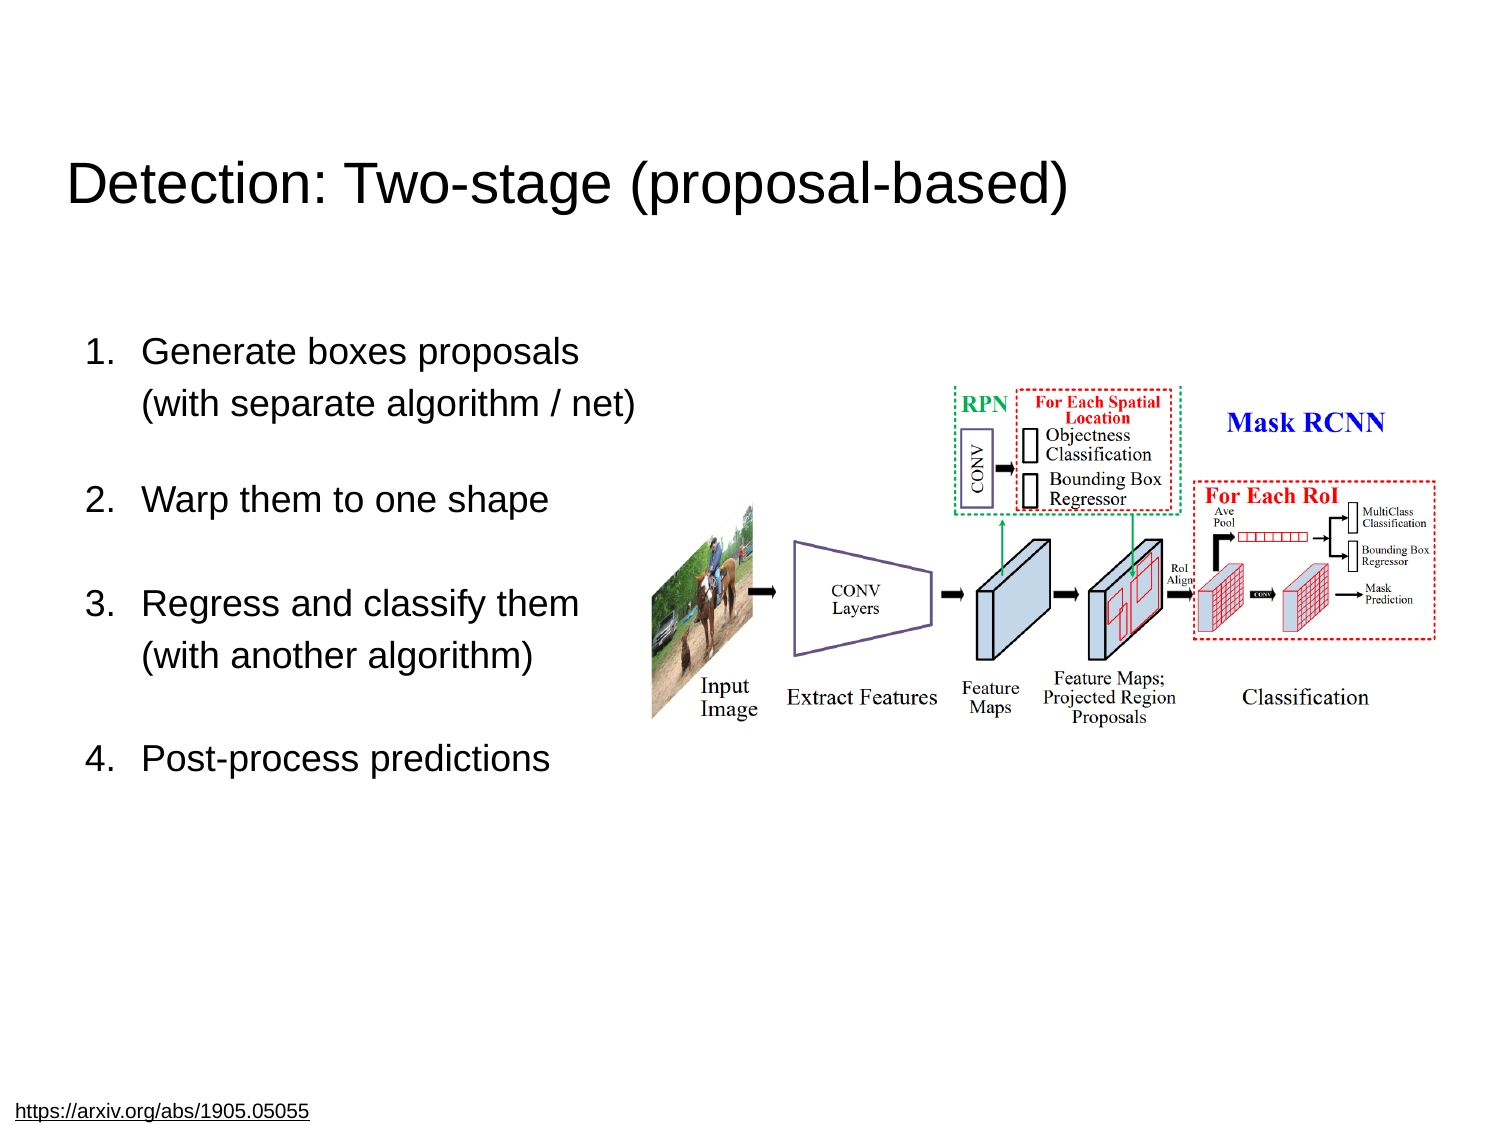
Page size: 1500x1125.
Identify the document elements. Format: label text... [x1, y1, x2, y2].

text_box https://arxiv.org/abs/1905.05055 [0, 1083, 431, 1125]
title Detection: Two-stage (proposal-based) [51, 129, 1449, 297]
list Generate boxes proposals (with separate algorithm / net) Warp them to one shape Regress and classify them (with another algorithm) Post-process predictions [51, 305, 759, 1053]
picture [650, 386, 1500, 739]
